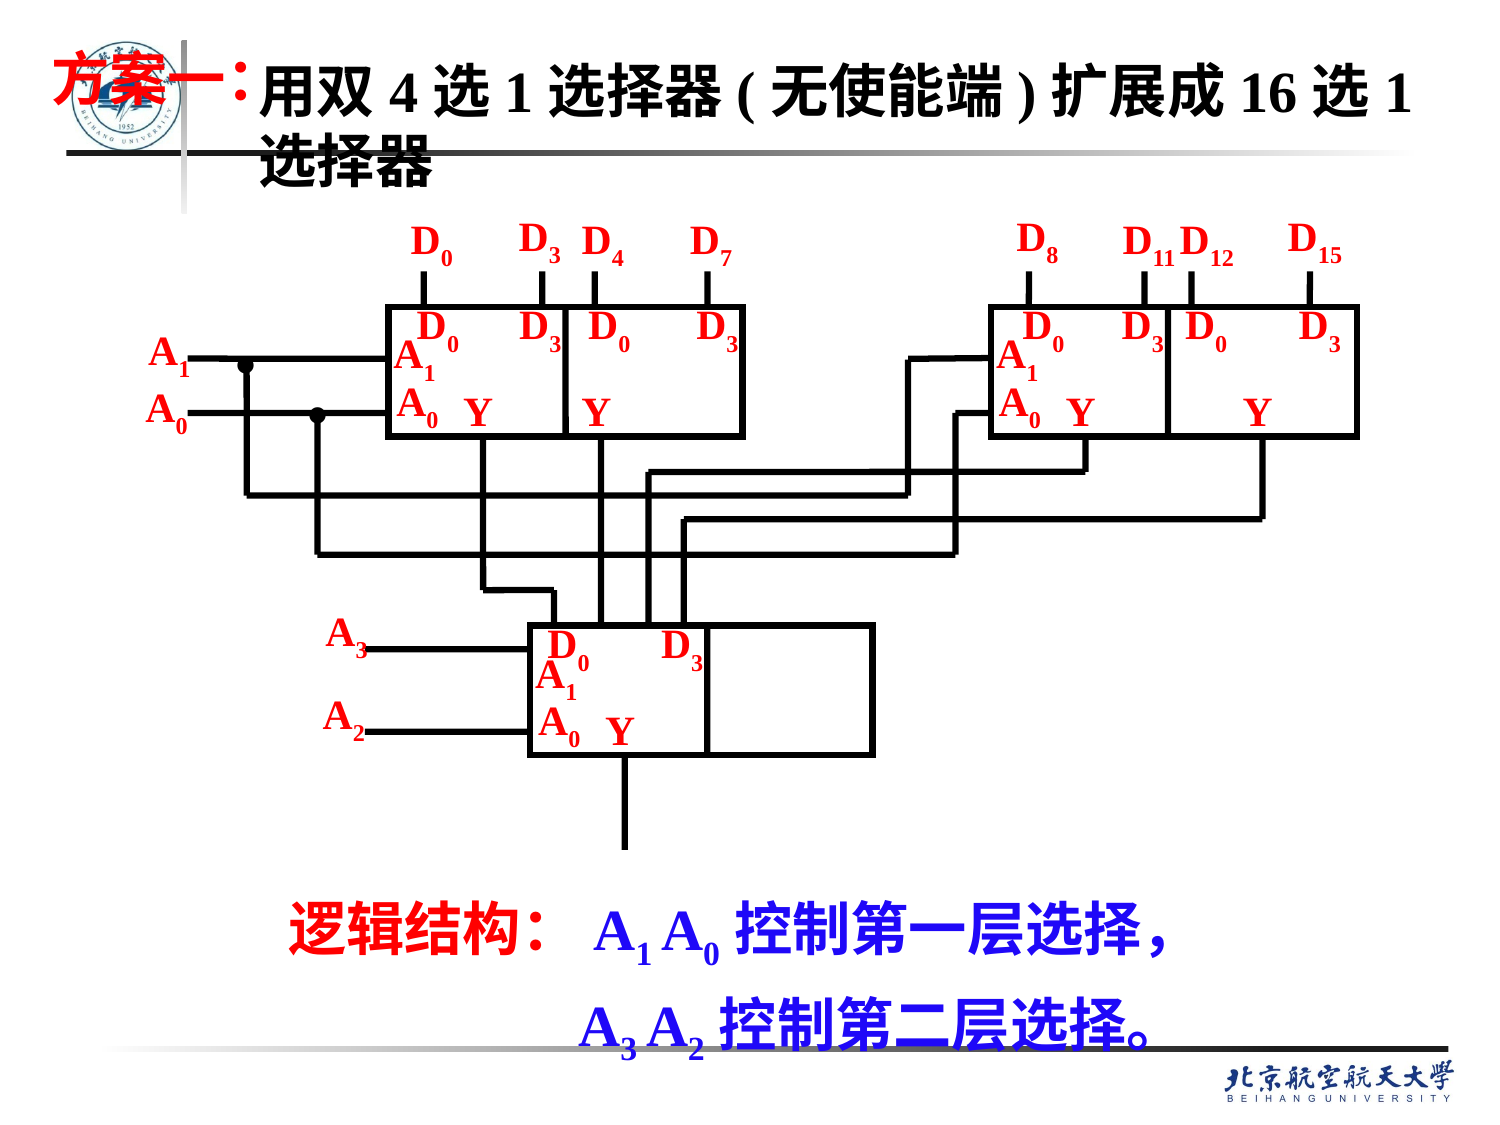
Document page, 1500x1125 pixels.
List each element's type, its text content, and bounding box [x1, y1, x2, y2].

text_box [128, 206, 1372, 851]
picture [70, 120, 182, 150]
text_box 逻辑结构：A1 A0控制第一层选择， A3 A2控制第二层选择。 [273, 885, 1240, 1065]
text_box 用双4选1选择器(无使能端)扩展成16选1选择器 [243, 46, 1462, 202]
title 方案一： [36, 46, 243, 120]
picture [70, 40, 182, 46]
picture [1224, 1057, 1457, 1104]
